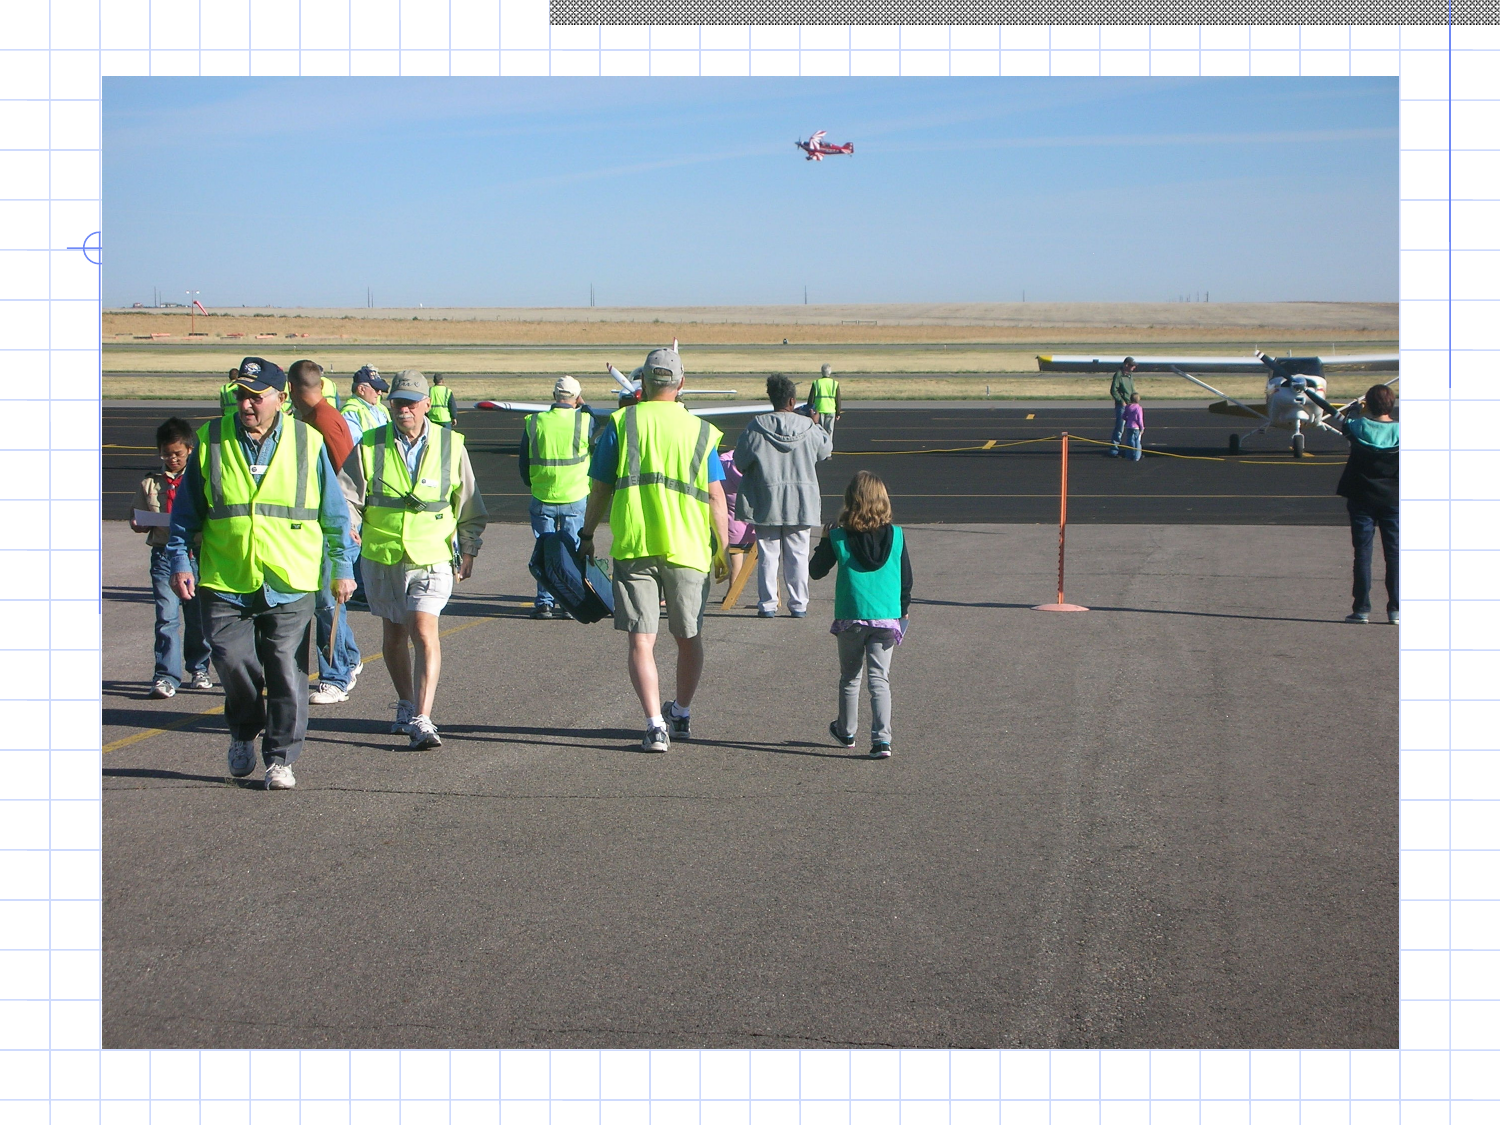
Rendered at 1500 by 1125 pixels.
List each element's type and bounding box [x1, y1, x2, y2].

picture [1451, 0, 1500, 25]
picture [101, 76, 1399, 1049]
picture [549, 0, 1449, 25]
